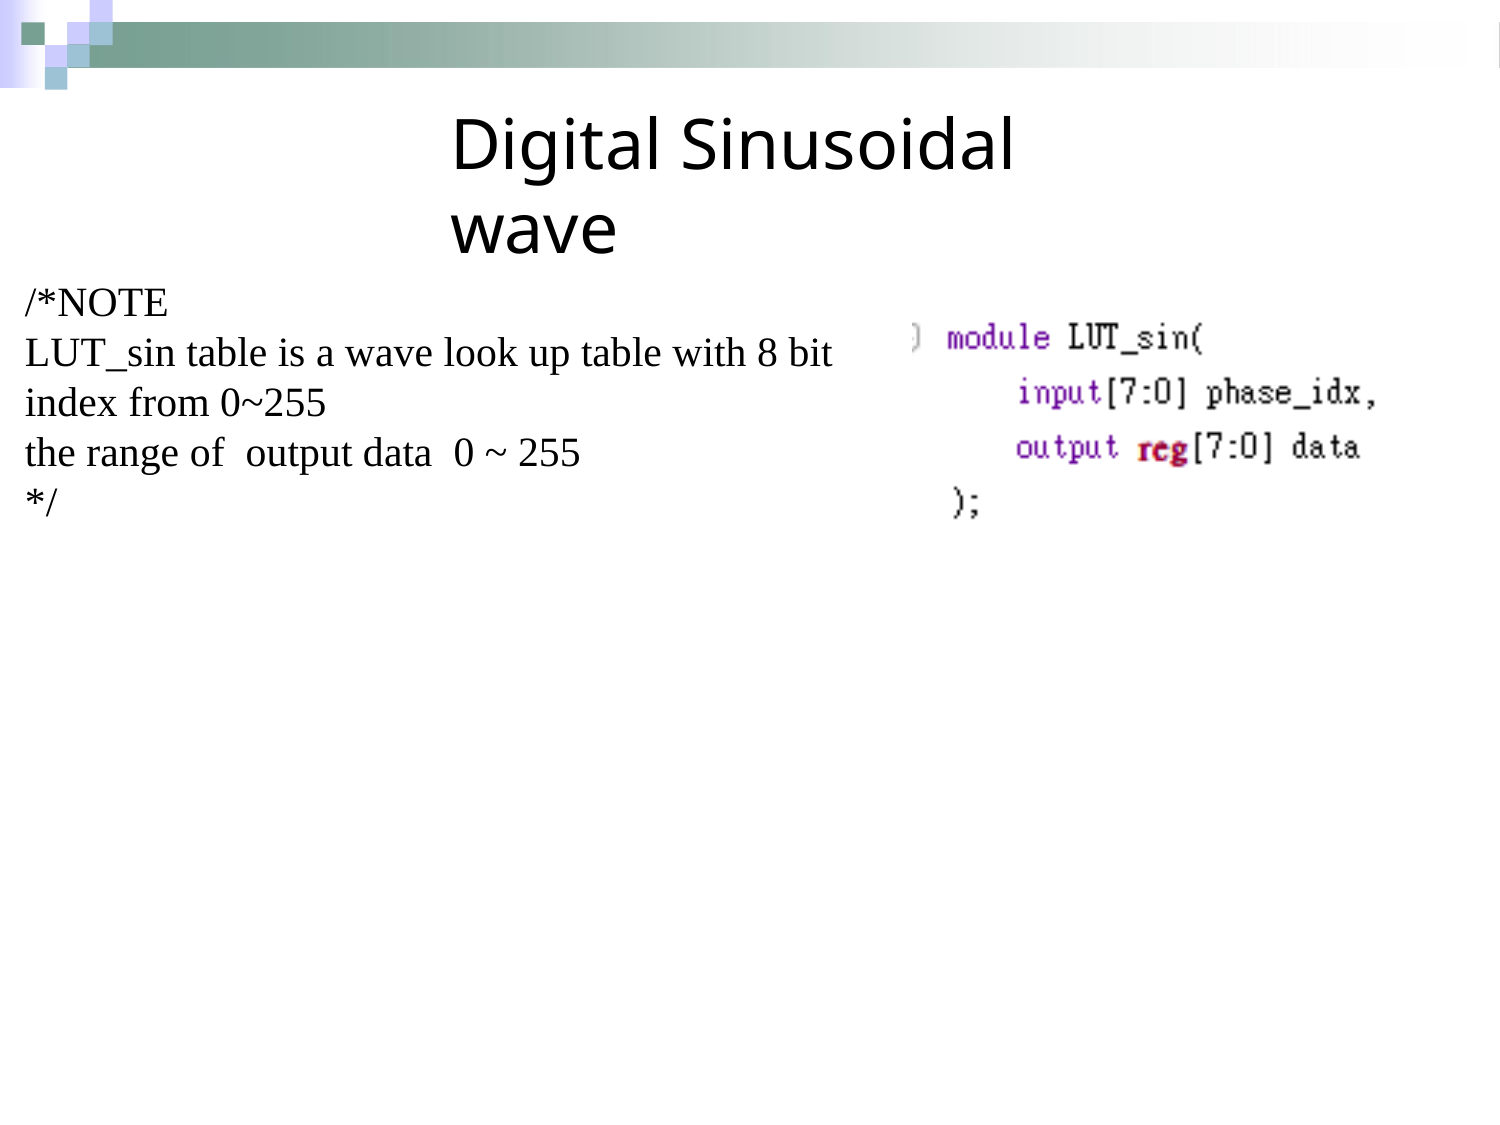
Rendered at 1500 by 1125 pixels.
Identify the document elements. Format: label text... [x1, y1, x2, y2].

picture [90, 22, 1500, 68]
picture [912, 297, 1438, 528]
title Digital Sinusoidal wave [450, 99, 1125, 185]
list /*NOTE LUT_sin table is a wave look up table with 8 bit index from 0~255 the range of output data 0 ~ 255 */ [24, 275, 913, 528]
picture [0, 0, 47, 88]
